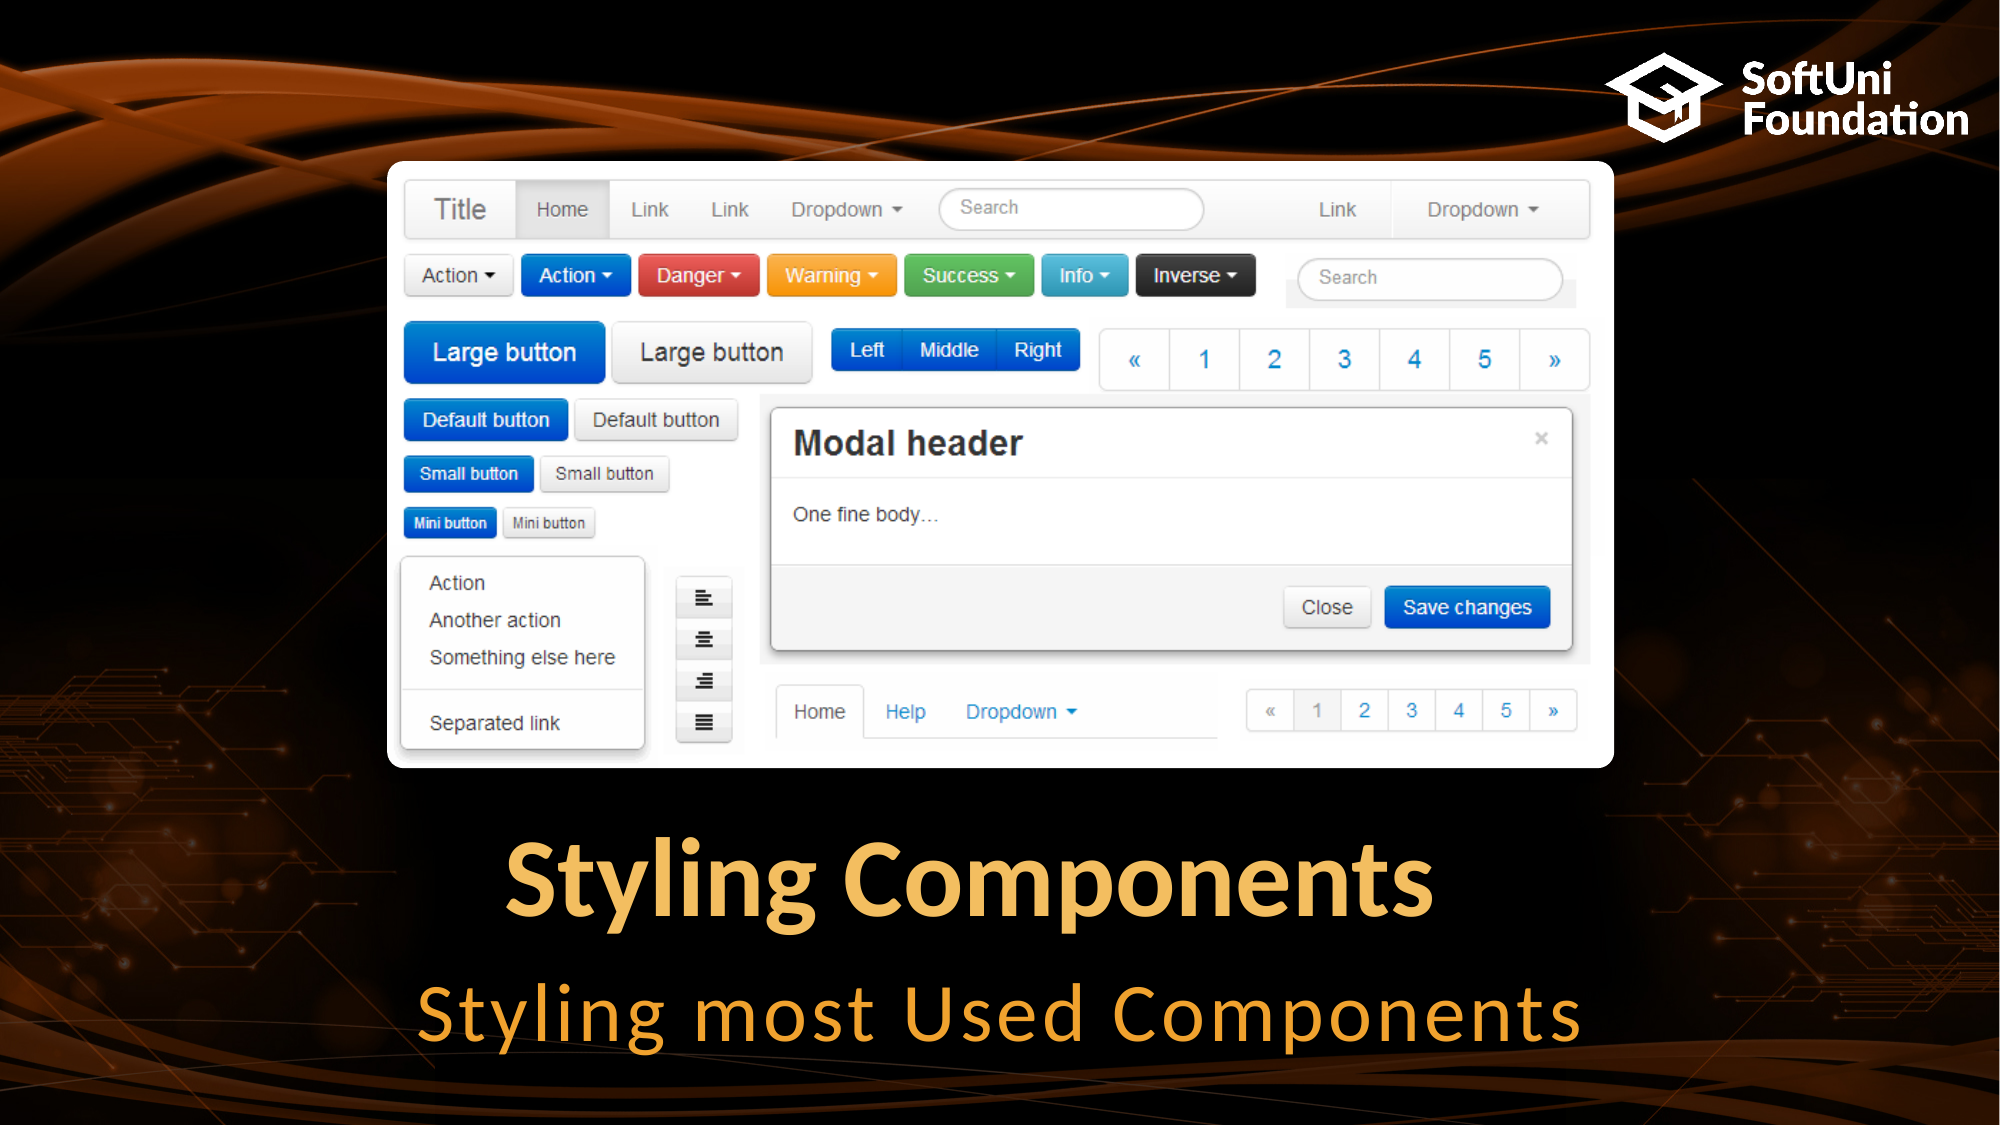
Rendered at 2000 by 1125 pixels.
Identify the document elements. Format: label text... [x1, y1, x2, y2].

list Styling most Used Components [118, 947, 1881, 1066]
picture [0, 0, 2000, 1125]
title Styling Components [237, 812, 1704, 947]
